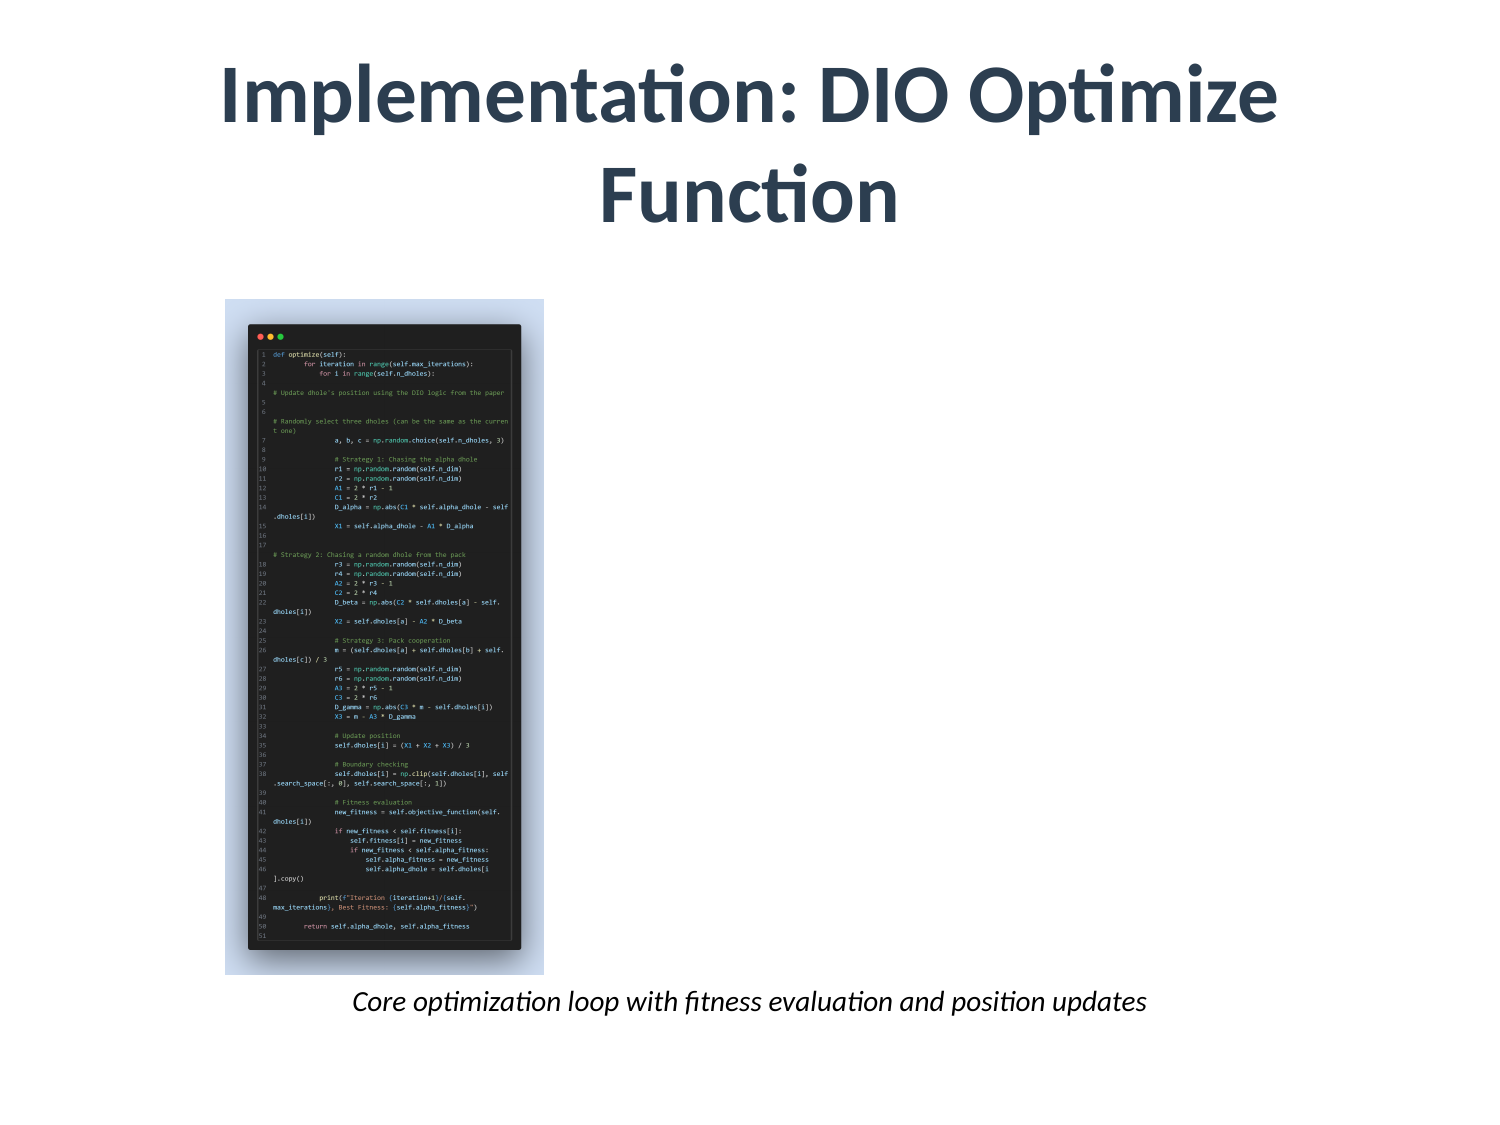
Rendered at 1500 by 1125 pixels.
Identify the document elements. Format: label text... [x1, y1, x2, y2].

text_box Core optimization loop with fitness evaluation and position updates [337, 974, 1163, 1025]
title Implementation: DIO Optimize Function [75, 45, 1425, 233]
picture [224, 299, 545, 976]
